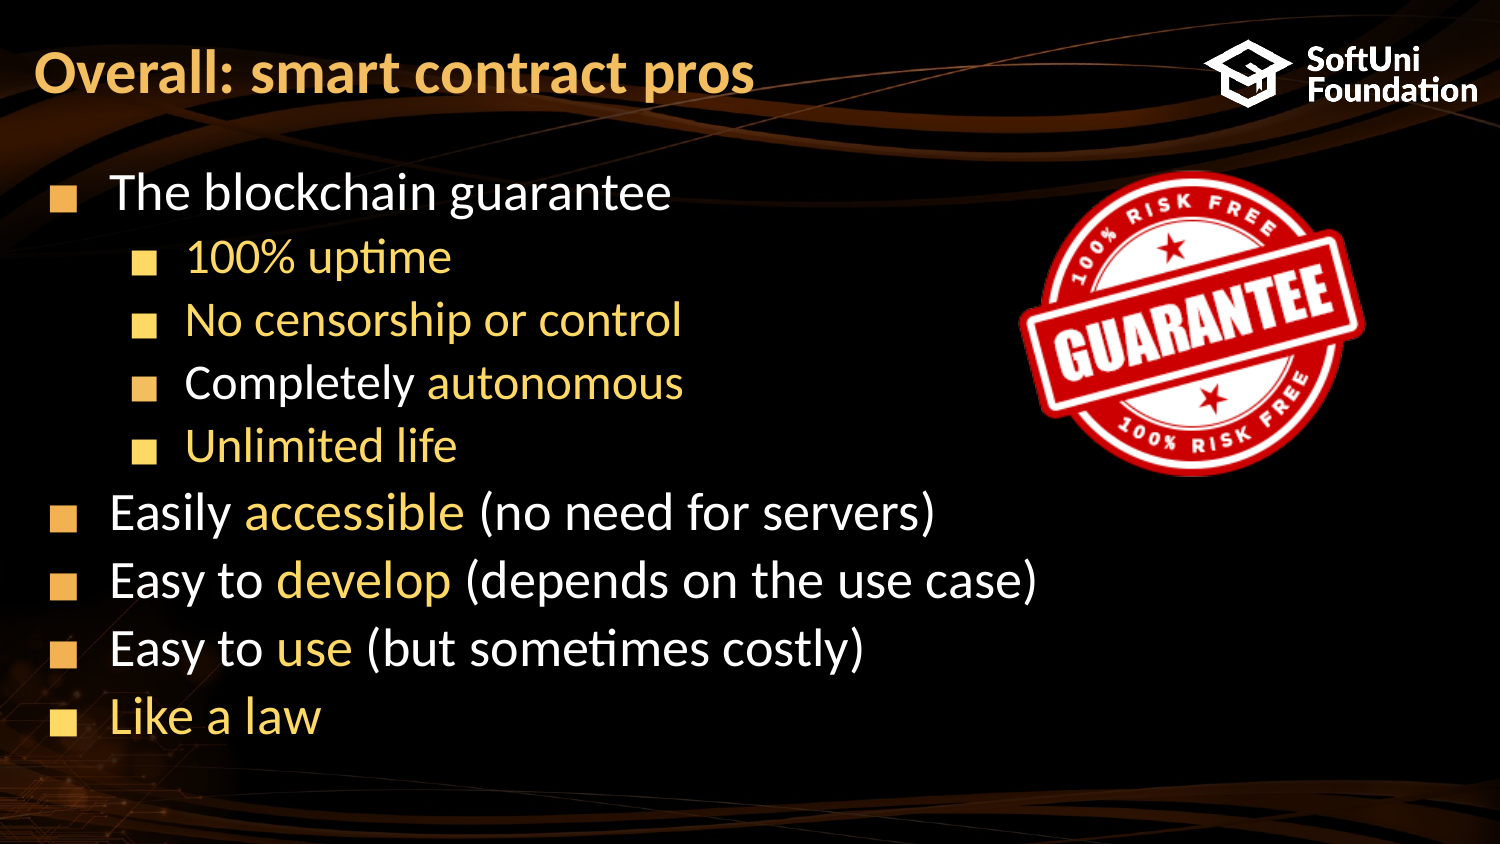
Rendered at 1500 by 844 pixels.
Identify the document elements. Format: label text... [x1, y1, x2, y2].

title Overall: smart contract pros [23, 4, 1202, 142]
list The blockchain guarantee 100% uptime No censorship or control Completely autonomous Unlimited life Easily accessible (no need for servers) Easy to develop (depends on the use case) Easy to use (but sometimes costly) Like a law [23, 142, 1061, 827]
picture [0, 0, 1500, 844]
